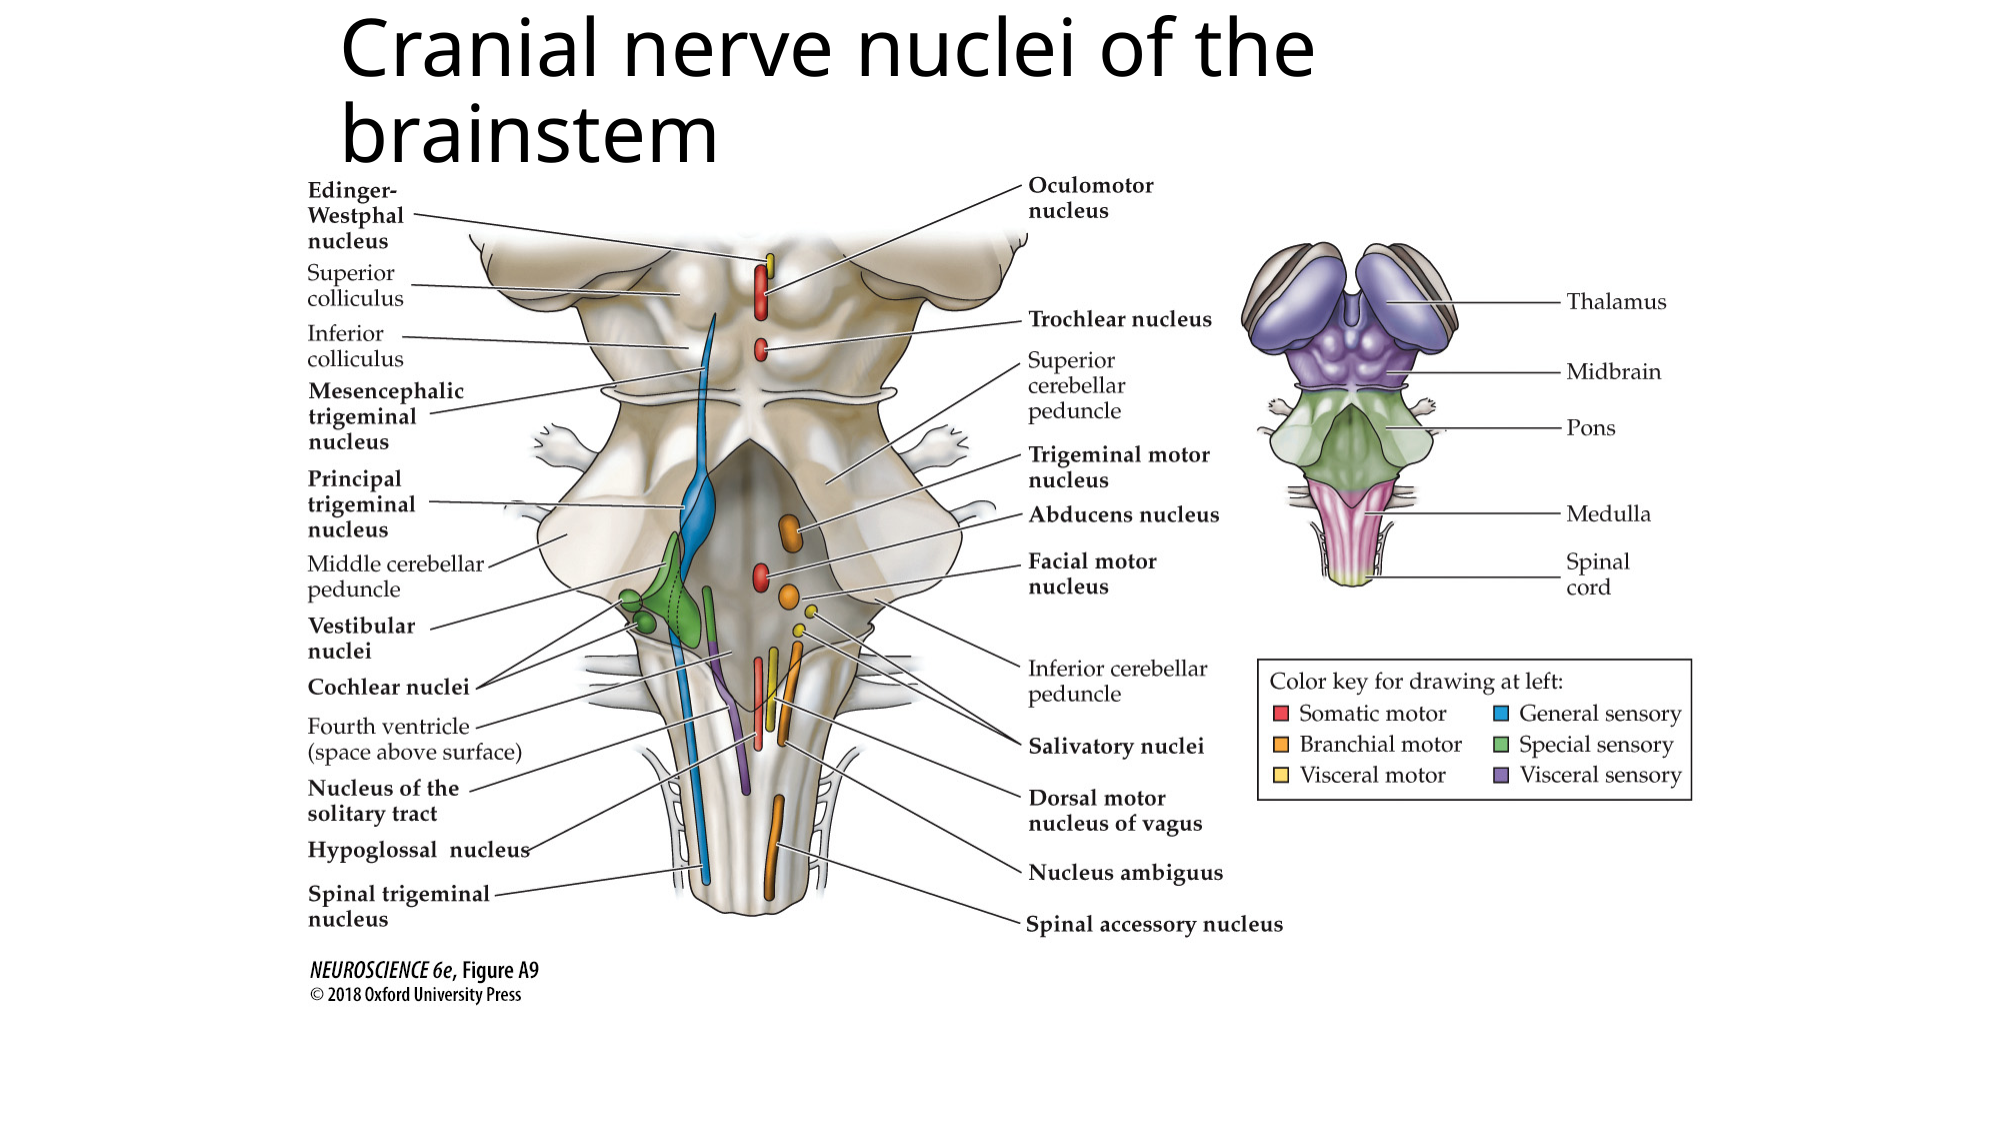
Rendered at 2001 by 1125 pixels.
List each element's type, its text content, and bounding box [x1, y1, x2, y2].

picture [299, 166, 1700, 1009]
title Cranial nerve nuclei of the brainstem [324, 0, 1675, 166]
